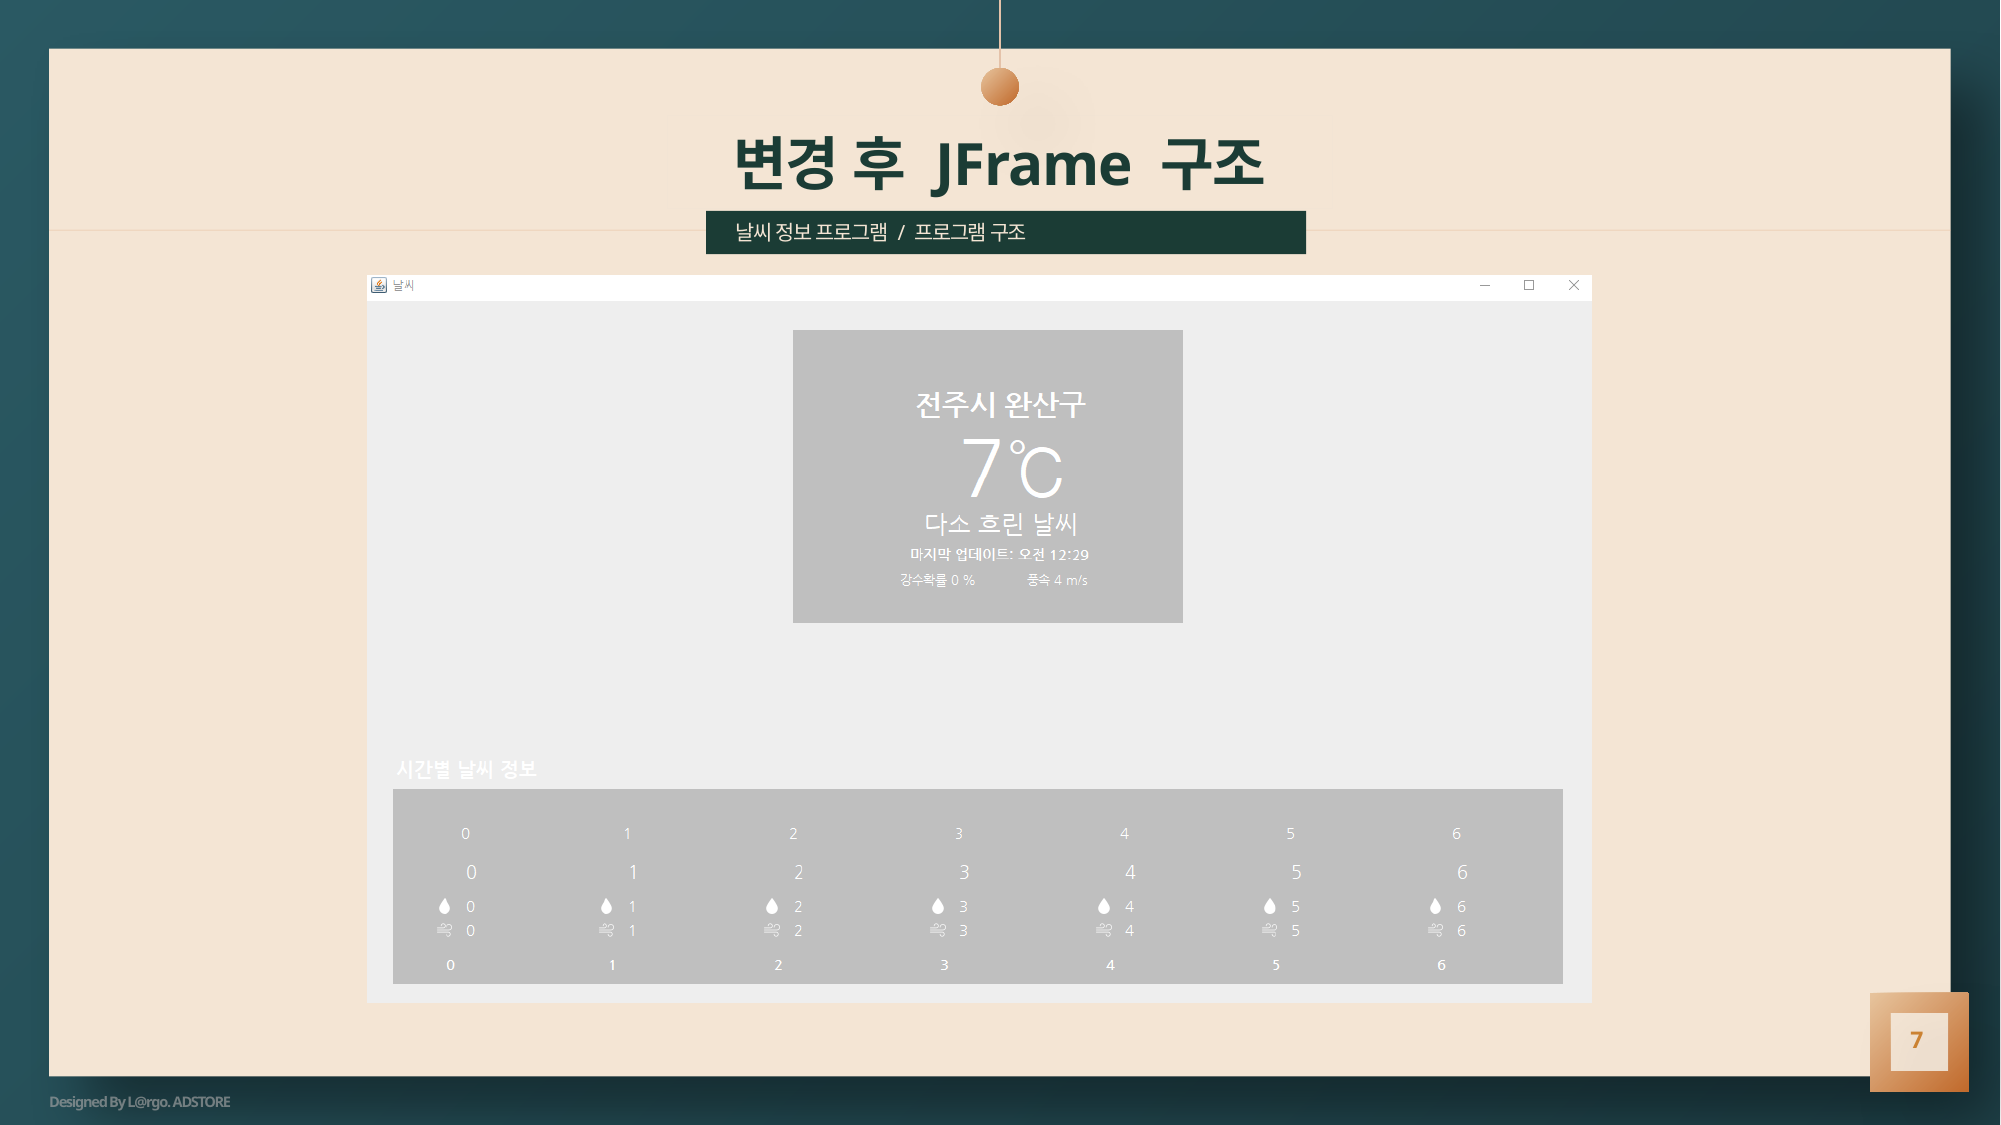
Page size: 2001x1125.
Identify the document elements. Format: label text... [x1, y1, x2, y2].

footer Designed By L@rgo. ADSTORE [49, 1076, 402, 1125]
picture [367, 275, 1592, 1003]
slide_number 7 [1869, 1024, 1965, 1059]
title 변경 후 JFrame 구조 [667, 115, 1333, 209]
subtitle 날씨 정보 프로그램 / 프로그램 구조 [706, 210, 1307, 255]
